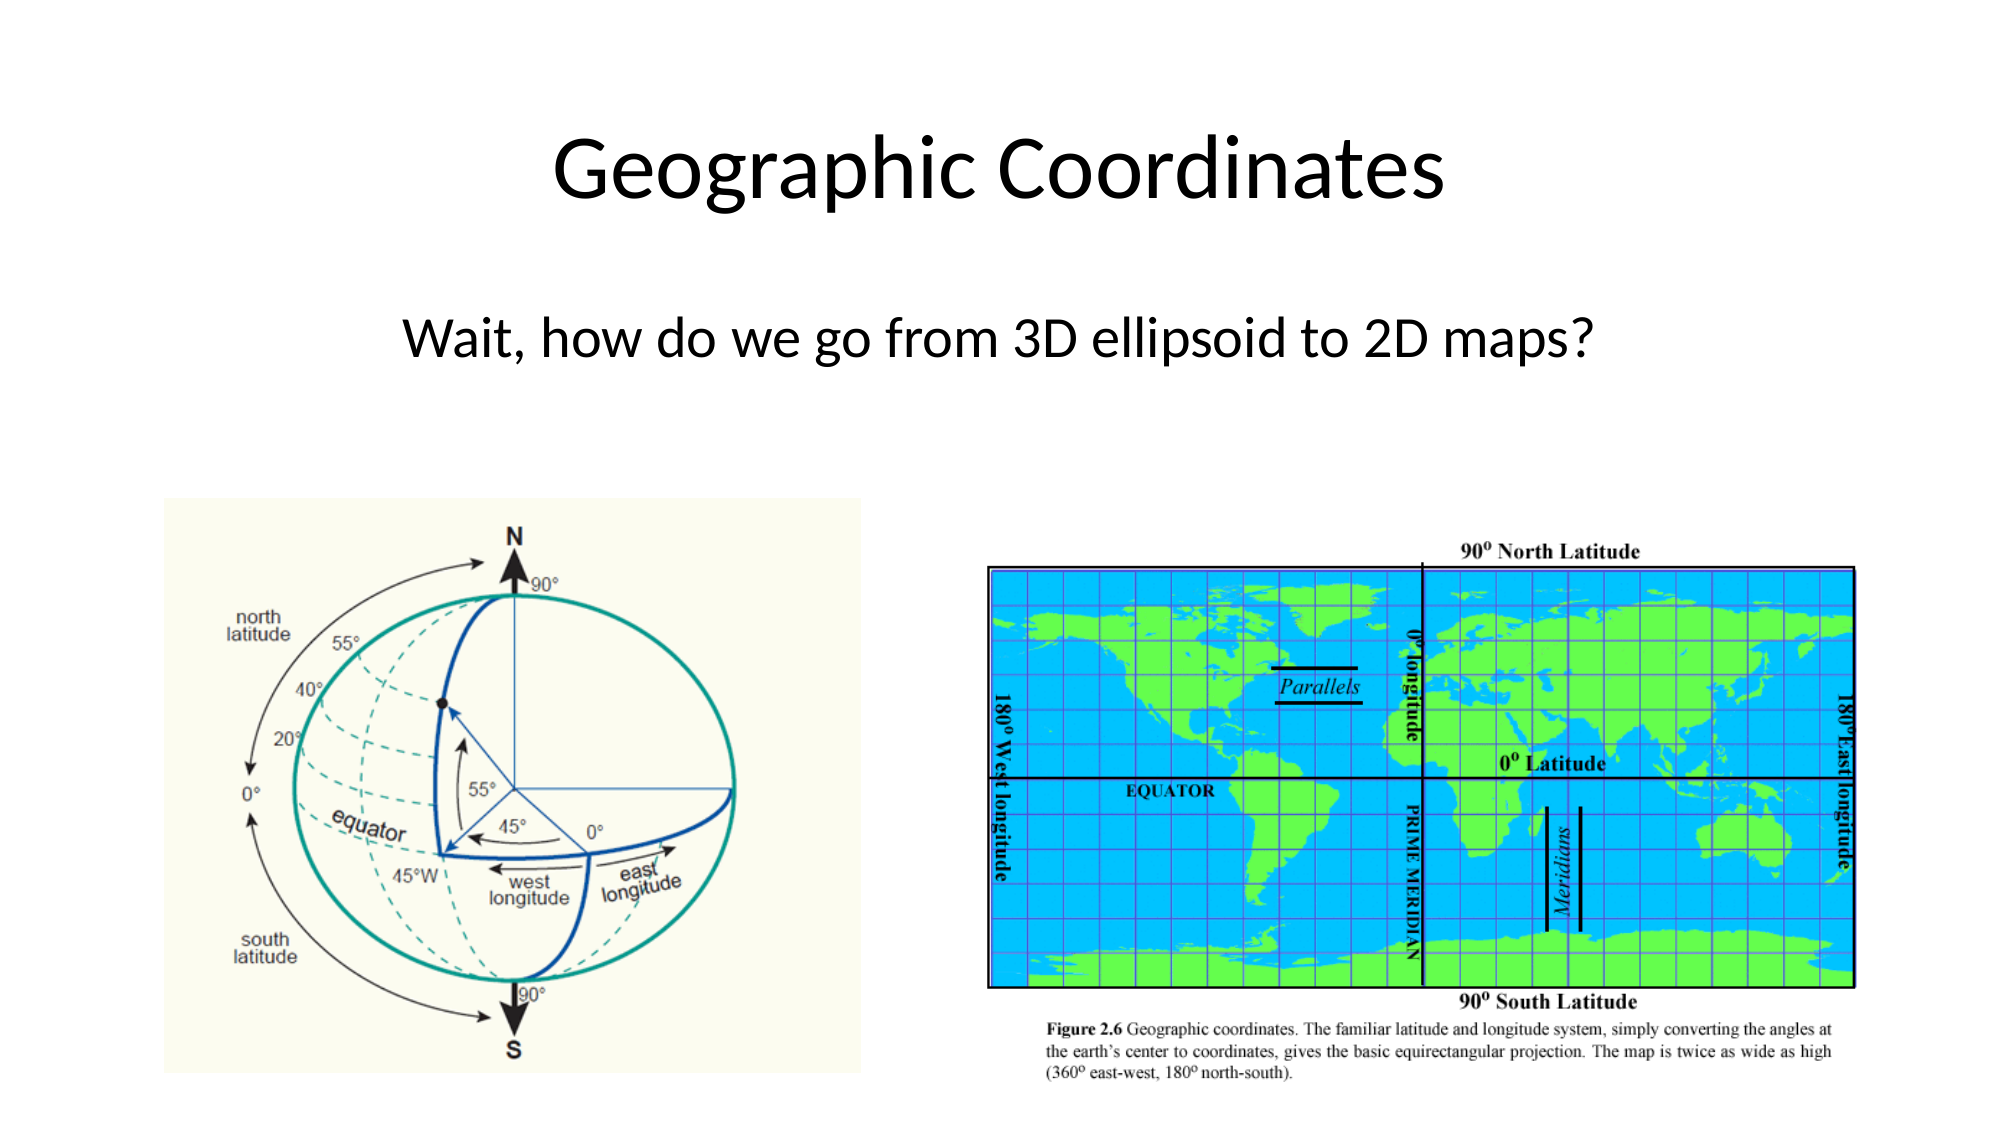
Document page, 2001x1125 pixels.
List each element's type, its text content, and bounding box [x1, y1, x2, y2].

picture [164, 498, 861, 1073]
picture [965, 509, 1890, 1103]
title Geographic Coordinates [137, 59, 1863, 278]
list Wait, how do we go from 3D ellipsoid to 2D maps? [137, 299, 1863, 1014]
